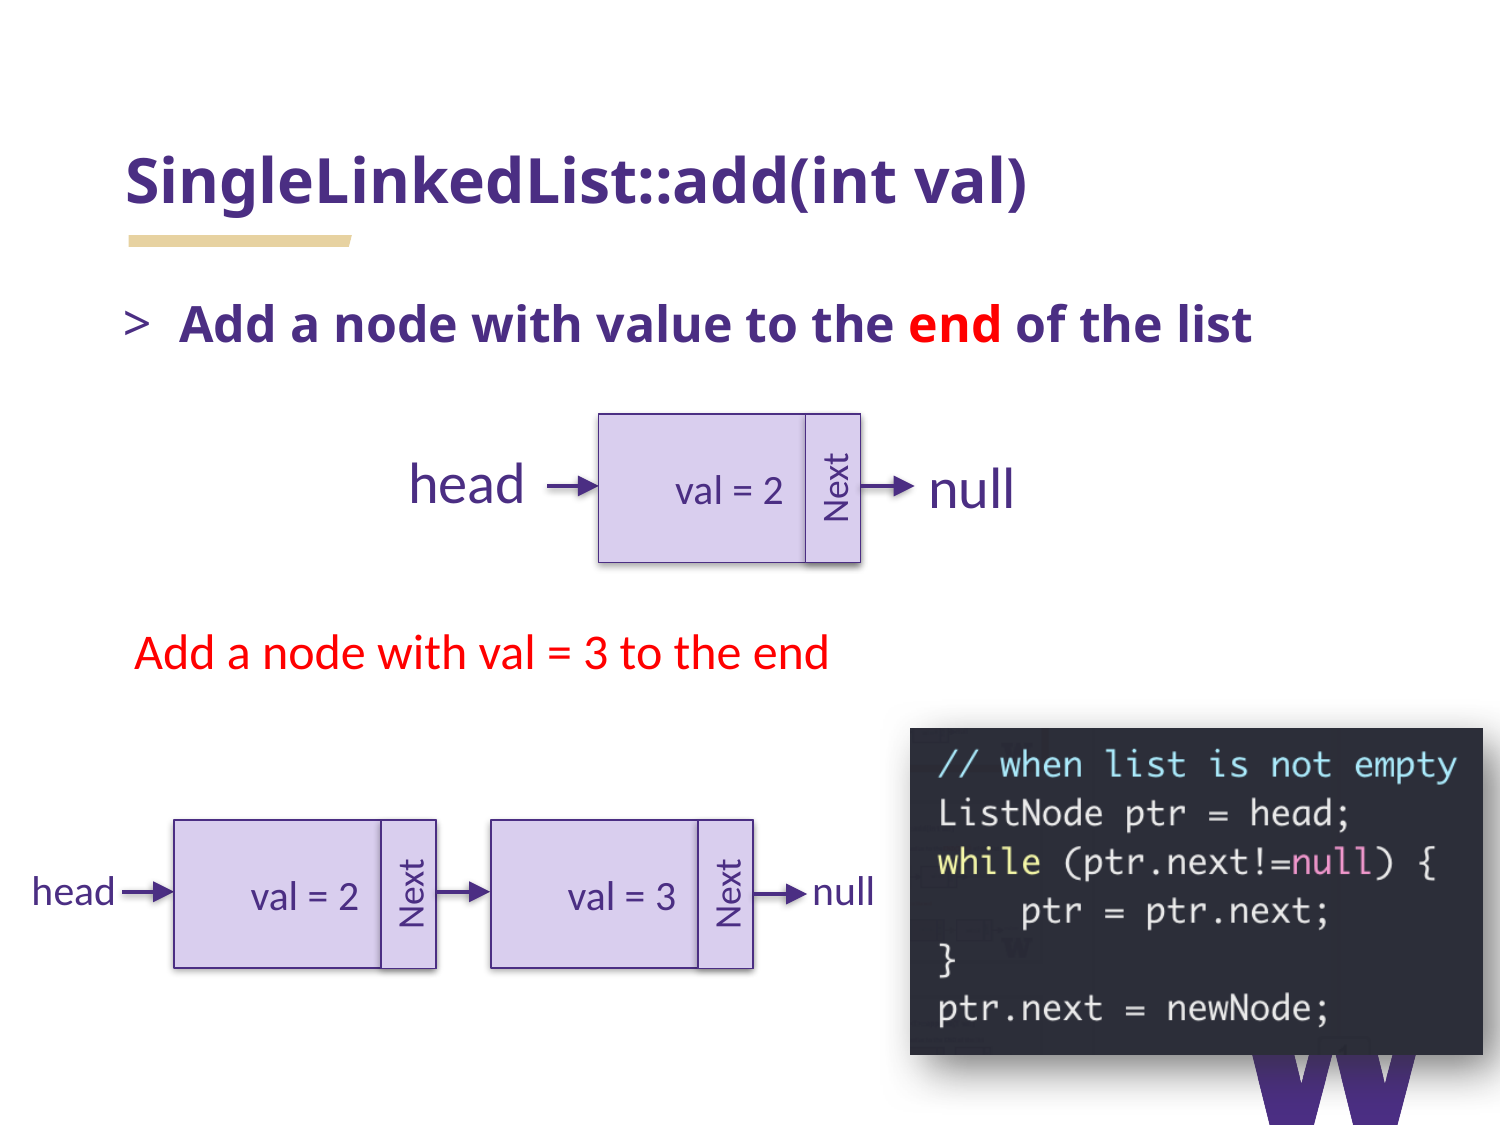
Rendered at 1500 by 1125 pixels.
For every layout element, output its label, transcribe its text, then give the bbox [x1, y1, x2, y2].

text_box head [393, 437, 542, 523]
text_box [15, 819, 489, 969]
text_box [598, 413, 861, 563]
picture [1221, 1069, 1447, 1125]
picture [909, 728, 1483, 1055]
text_box Add a node with val = 3 to the end [119, 611, 846, 687]
list Add a node with value to the end of the list [108, 284, 1453, 818]
picture [128, 235, 352, 247]
text_box null [913, 443, 1031, 528]
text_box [490, 819, 891, 969]
title SingleLinkedList::add(int val) [110, 60, 1453, 224]
